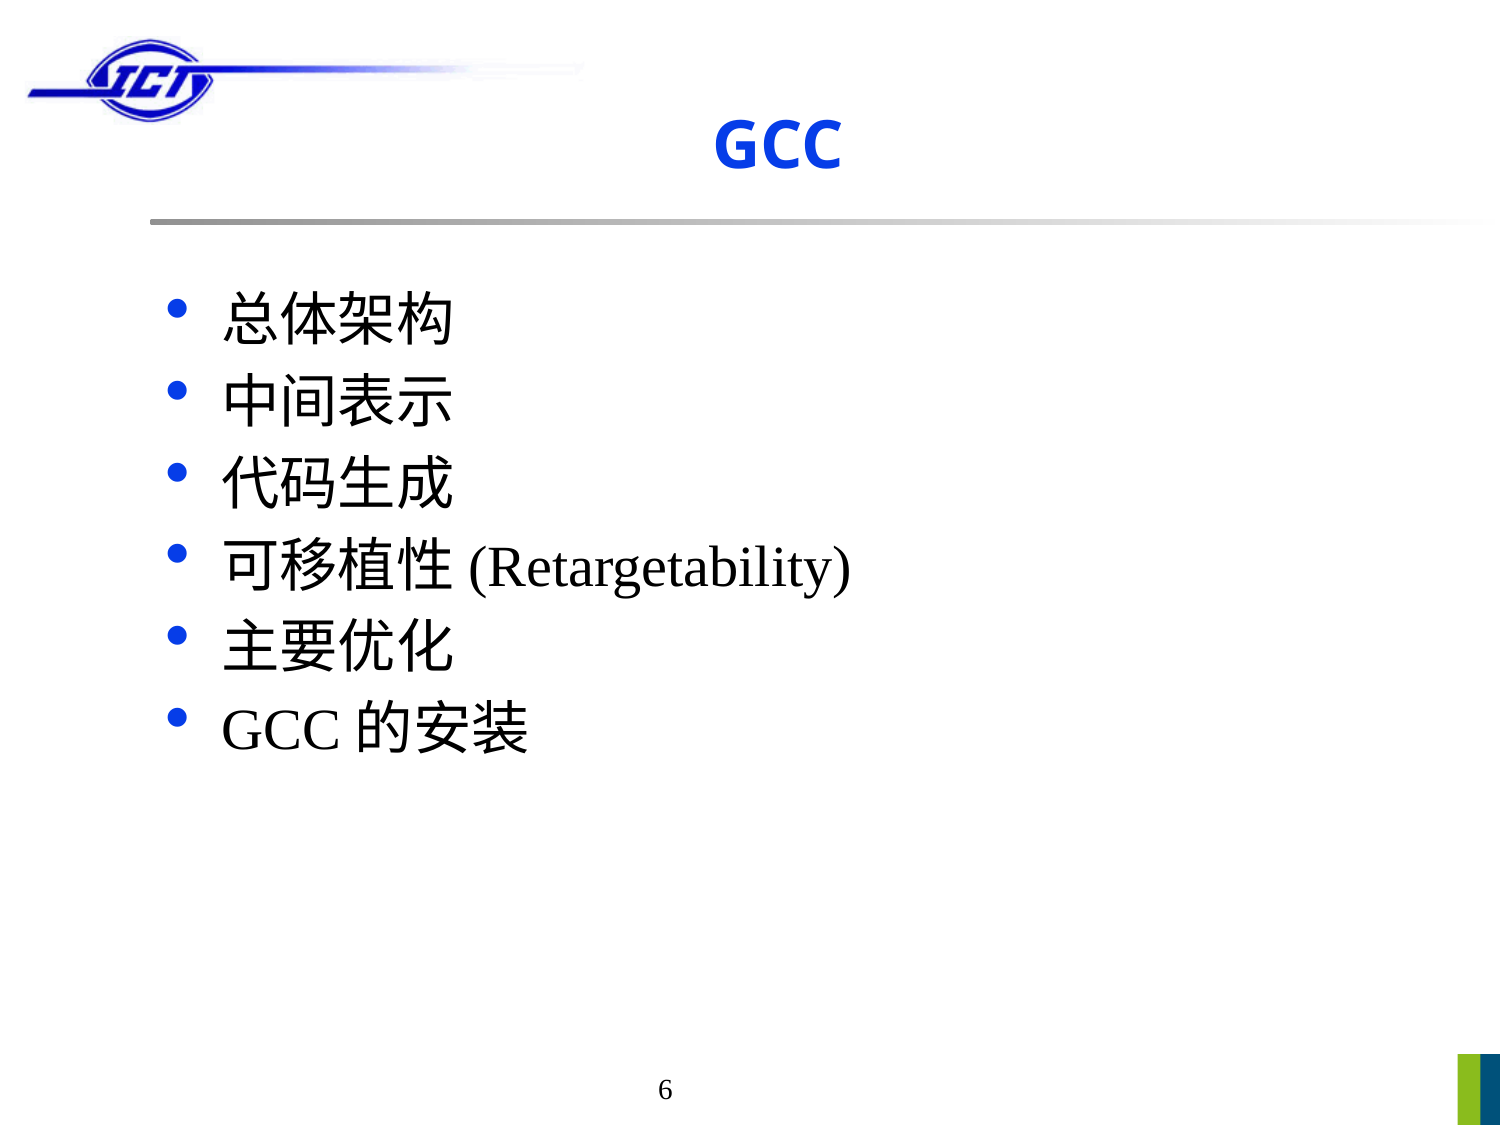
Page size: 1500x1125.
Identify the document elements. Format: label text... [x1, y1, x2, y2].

picture [24, 36, 600, 125]
title GCC [159, 66, 1397, 217]
list 总体架构 中间表示 代码生成 可移植性(Retargetability) 主要优化 GCC的安装 [150, 275, 1388, 1013]
